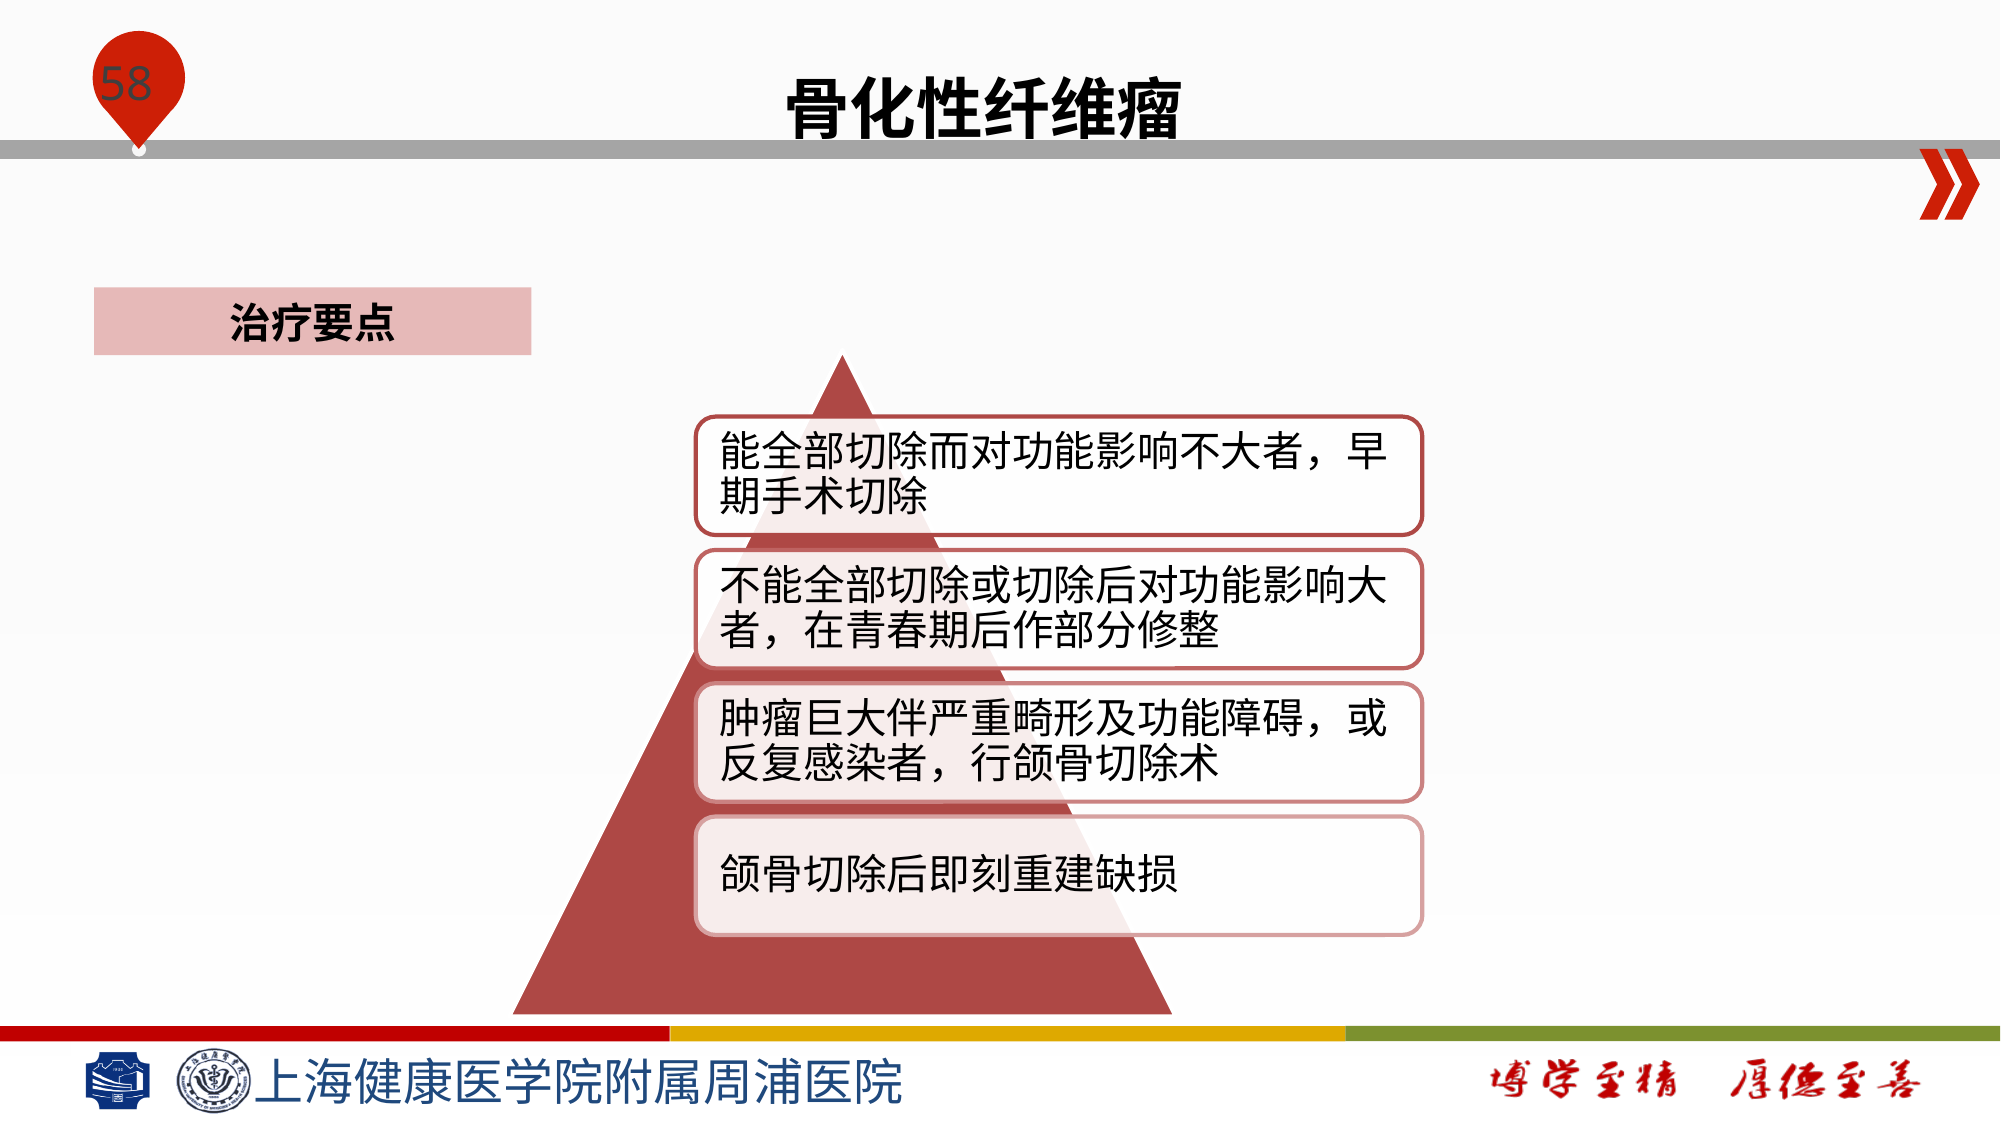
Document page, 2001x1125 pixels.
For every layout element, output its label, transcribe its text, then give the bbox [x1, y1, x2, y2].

text_box 骨化性纤维瘤 [768, 19, 1199, 155]
picture [1458, 1043, 1955, 1124]
text_box 治疗要点 [94, 287, 532, 356]
picture [70, 1042, 260, 1121]
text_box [137, 349, 1794, 1017]
